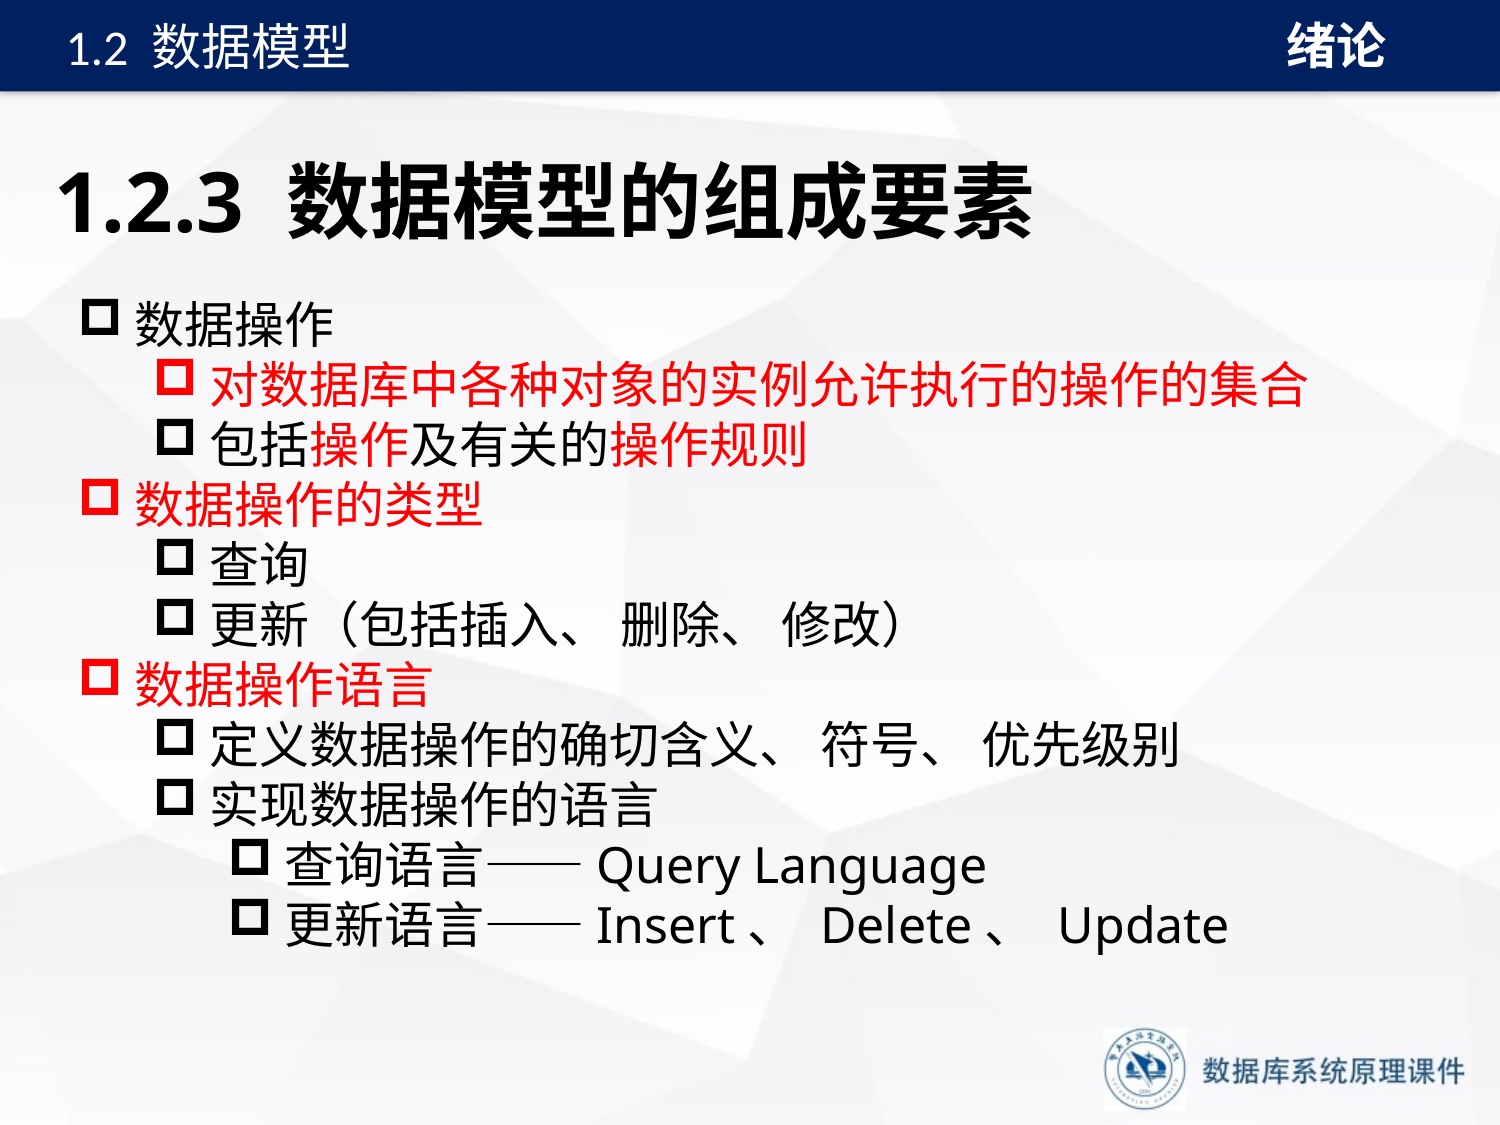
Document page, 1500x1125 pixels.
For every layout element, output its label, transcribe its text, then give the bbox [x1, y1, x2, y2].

text_box 绪论 [1272, 7, 1402, 82]
title 1.2.3 数据模型的组成要素 [39, 124, 1459, 287]
picture [0, 92, 1500, 1125]
text_box 数据操作 对数据库中各种对象的实例允许执行的操作的集合 包括操作及有关的操作规则 数据操作的类型 查询 更新（包括插入、 删除、 修改） 数据操作语言 定义数据操作的确切含义、 符号、 优先级别 实现数据操作的语言 查询语言——Query Language 更新语言——Insert、 Delete、 Update [63, 287, 1443, 962]
text_box 1.2 数据模型 [50, 8, 367, 83]
text_box [0, 0, 1500, 92]
